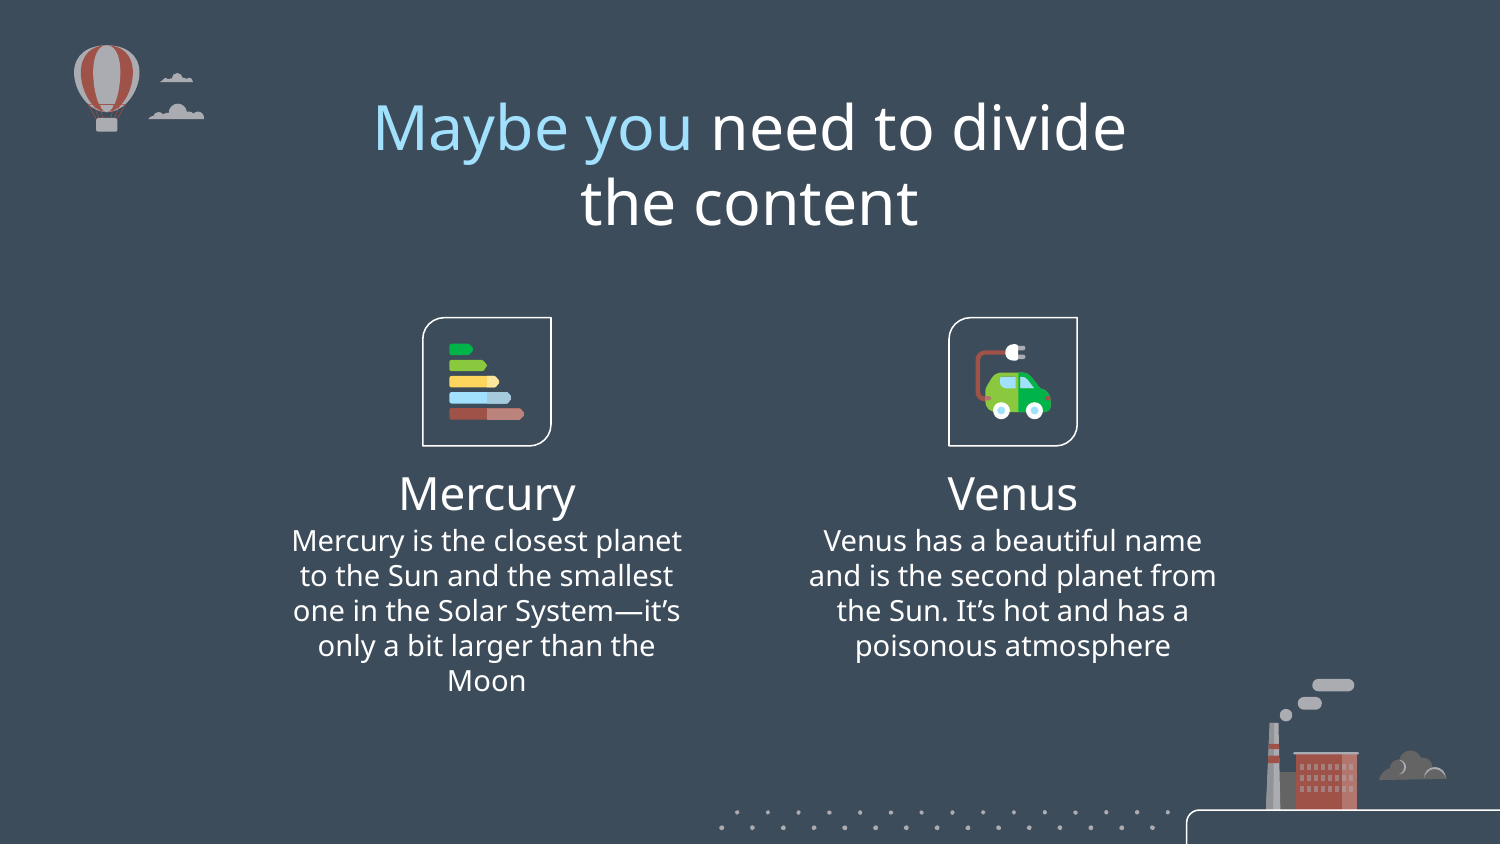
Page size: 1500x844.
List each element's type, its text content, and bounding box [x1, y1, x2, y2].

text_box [975, 343, 1051, 420]
subtitle Mercury is the closest planet to the Sun and the smallest one in the Solar System—it’s only a bit larger than the Moon [261, 535, 712, 673]
subtitle Venus [788, 466, 1239, 535]
subtitle Venus has a beautiful name and is the second planet from the Sun. It’s hot and has a poisonous atmosphere [788, 535, 1239, 673]
subtitle Mercury [261, 466, 712, 535]
title Maybe you need to divide the content [303, 72, 1197, 246]
text_box [949, 317, 1078, 446]
text_box [422, 317, 551, 446]
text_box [449, 343, 525, 421]
